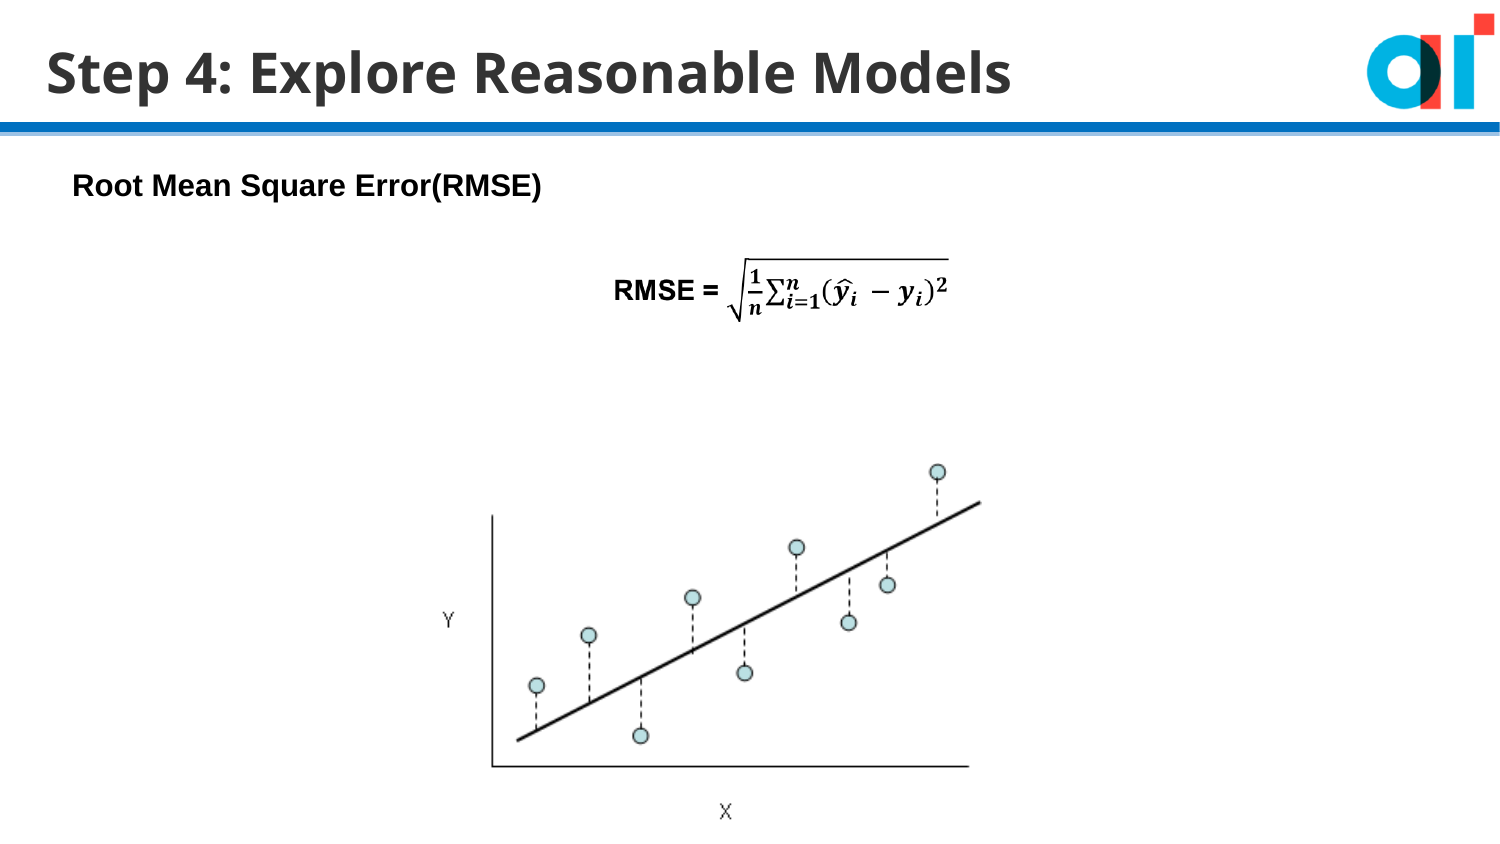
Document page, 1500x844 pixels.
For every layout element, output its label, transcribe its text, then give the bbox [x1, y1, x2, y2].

picture [426, 463, 982, 832]
text_box Root Mean Square Error(RMSE) [60, 159, 1400, 209]
text_box Step 4: Explore Reasonable Models [35, 26, 1400, 114]
text_box [209, 246, 1352, 328]
picture [1355, 0, 1500, 121]
